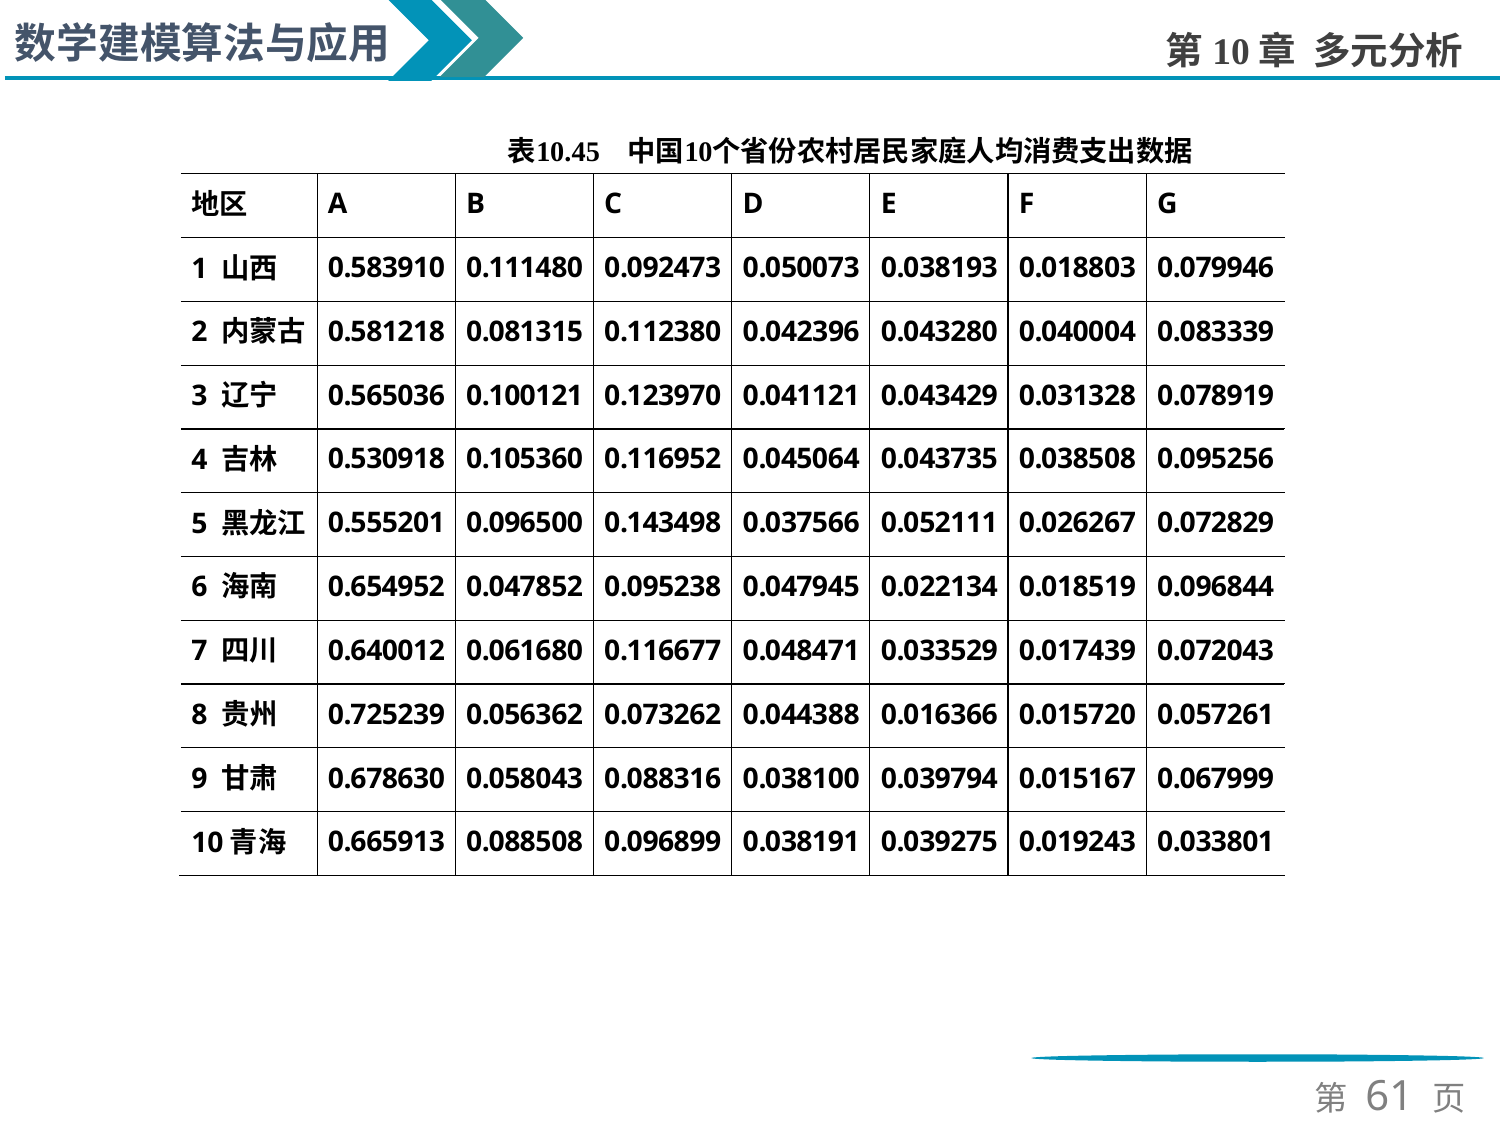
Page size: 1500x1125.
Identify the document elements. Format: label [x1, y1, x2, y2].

text_box [87, 131, 1377, 941]
